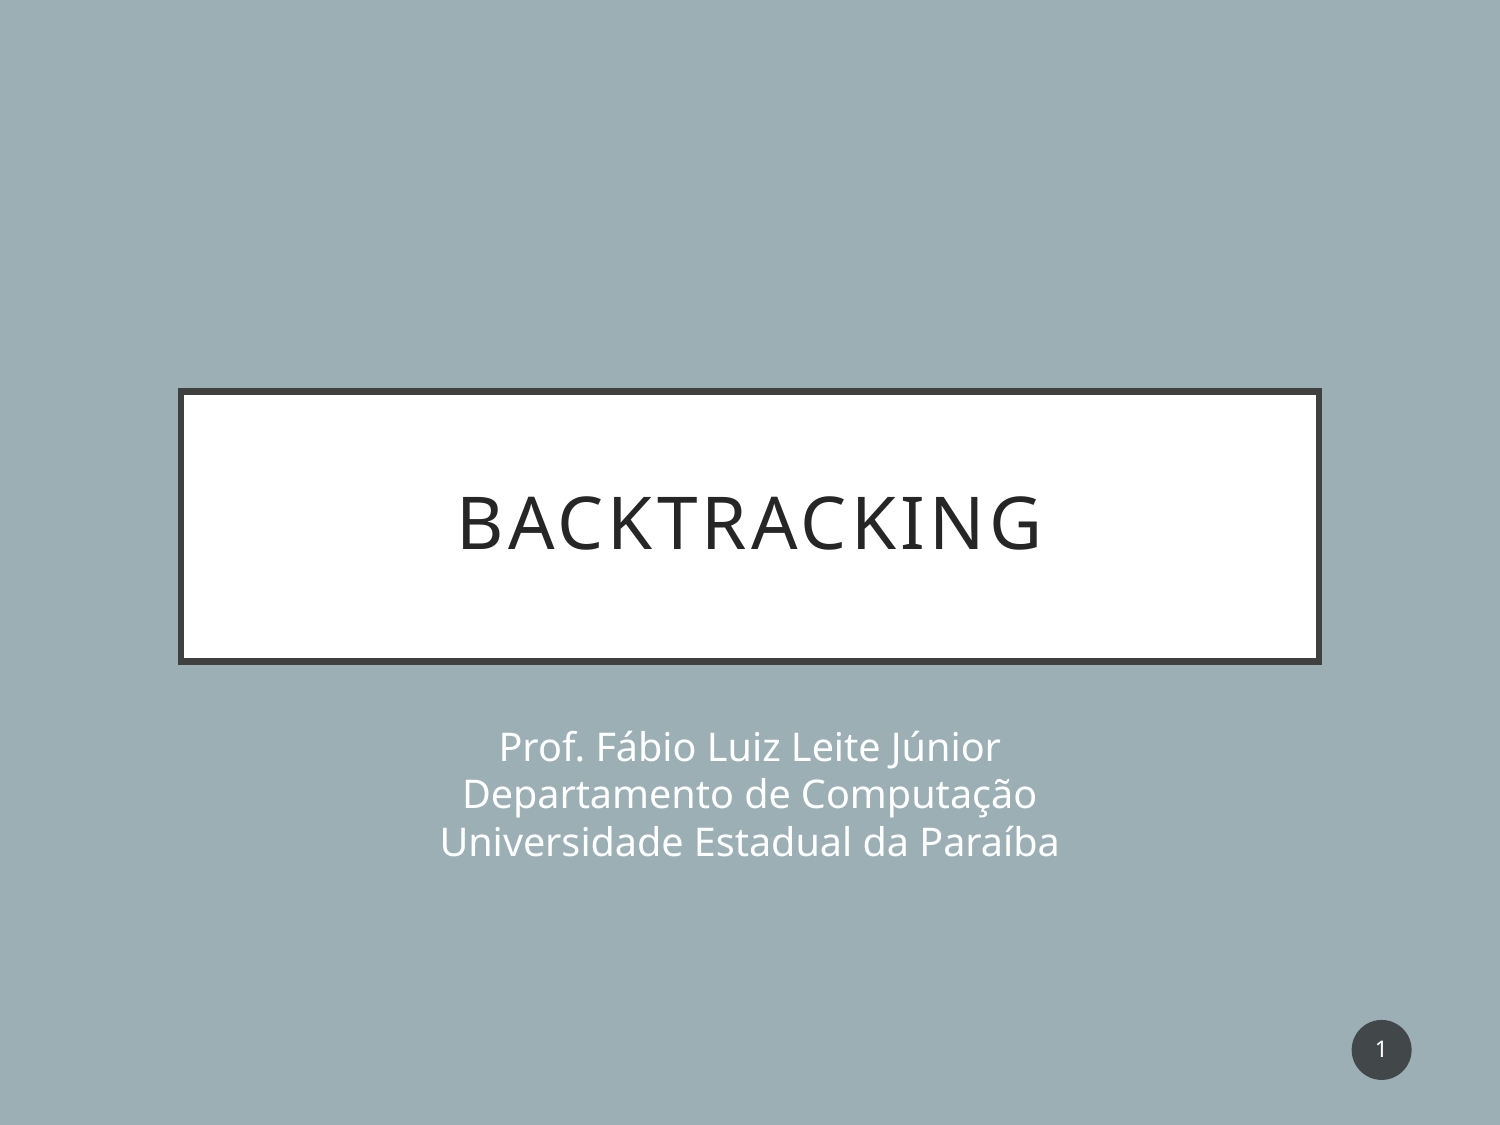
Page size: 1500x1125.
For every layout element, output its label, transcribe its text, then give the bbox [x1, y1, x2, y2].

title Backtracking [178, 388, 1322, 665]
slide_number 1 [1351, 1019, 1412, 1080]
subtitle Prof. Fábio Luiz Leite Júnior Departamento de Computação Universidade Estadual da Paraíba [331, 713, 1169, 918]
